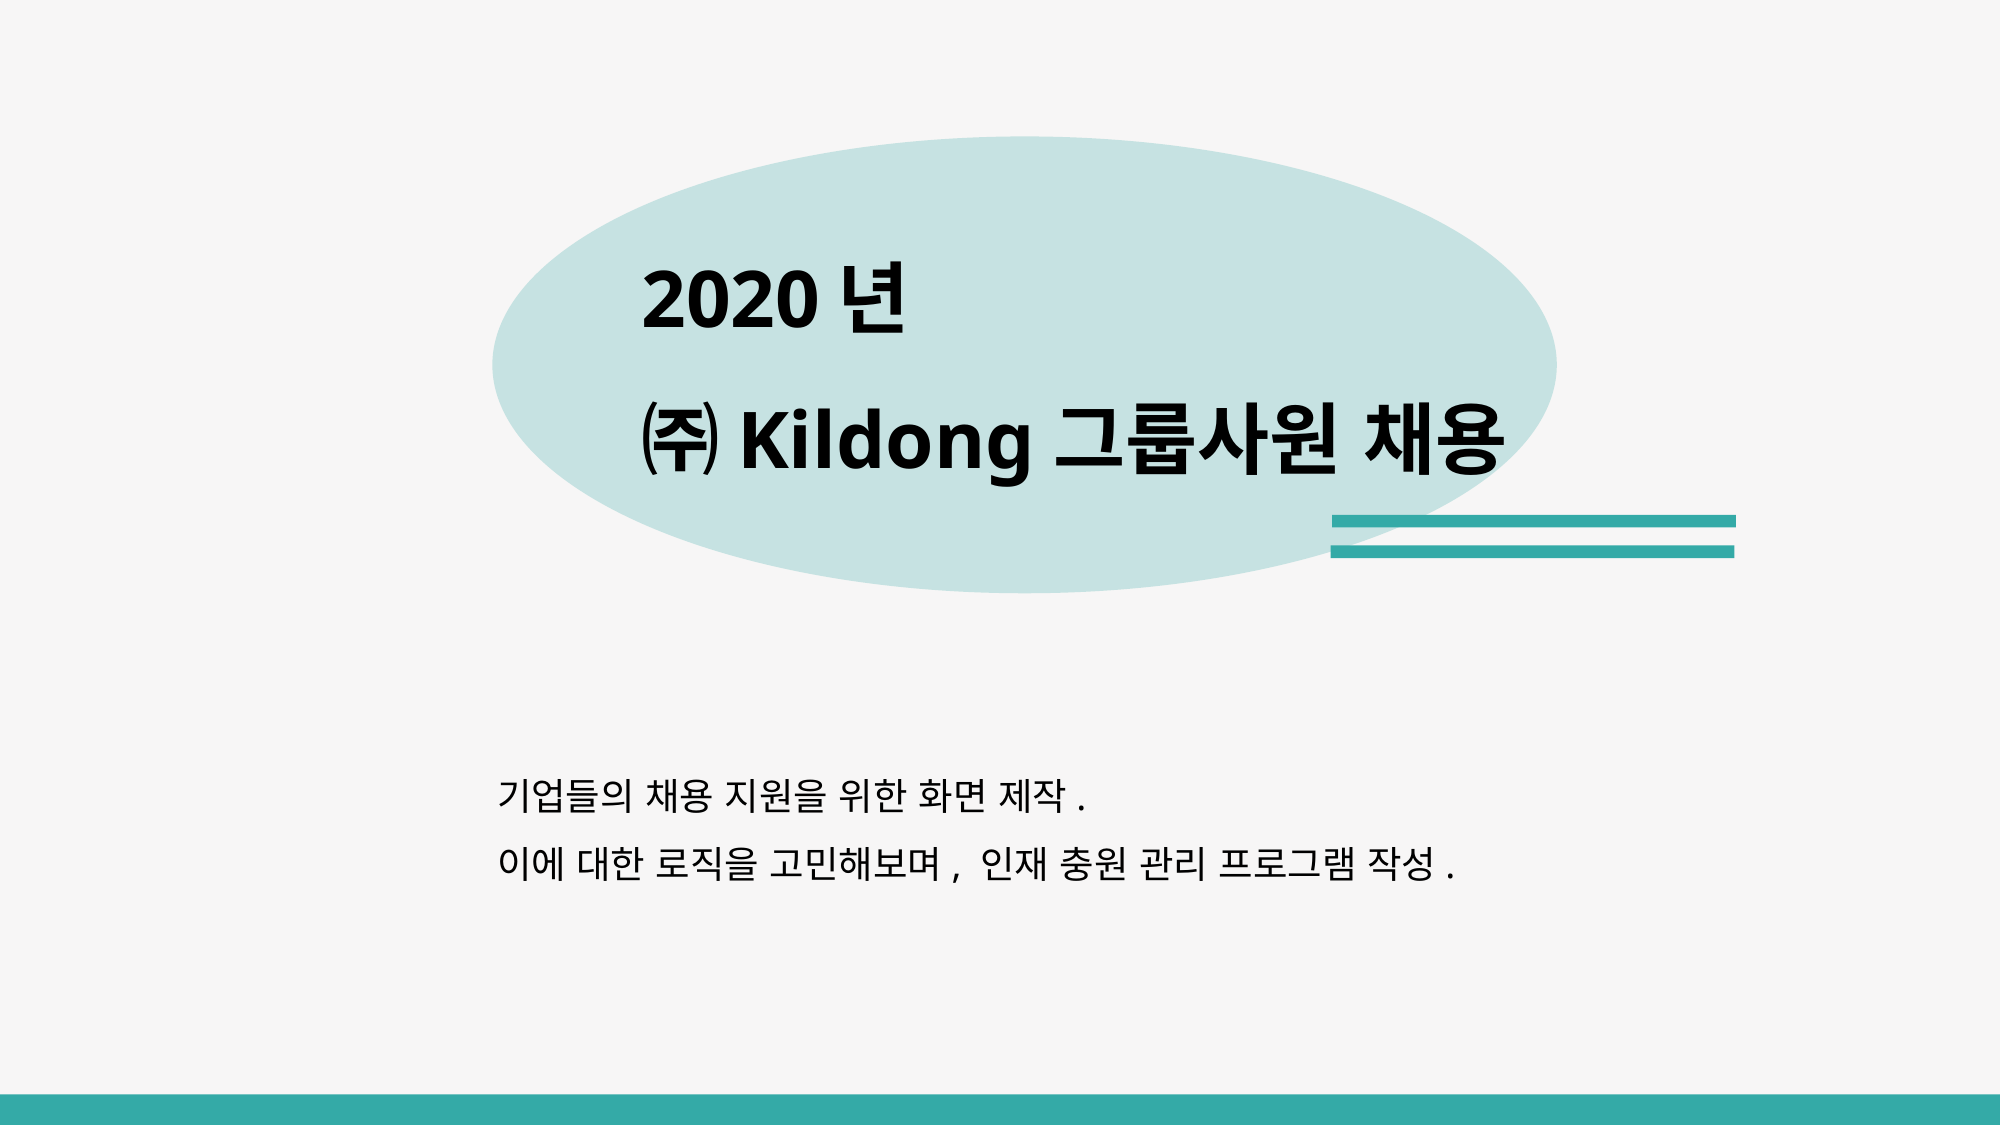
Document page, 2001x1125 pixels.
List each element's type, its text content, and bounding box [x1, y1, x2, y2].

text_box [491, 212, 1469, 595]
text_box [1331, 514, 1737, 529]
text_box 기업들의 채용 지원을 위한 화면 제작. 이에 대한 로직을 고민해보며, 인재 충원 관리 프로그램 작성. [482, 743, 1746, 893]
text_box [668, 135, 1381, 194]
title 2020년 ㈜Kildong그룹사원 채용 [626, 194, 1584, 492]
text_box [1330, 544, 1735, 559]
text_box [0, 1093, 2000, 1125]
